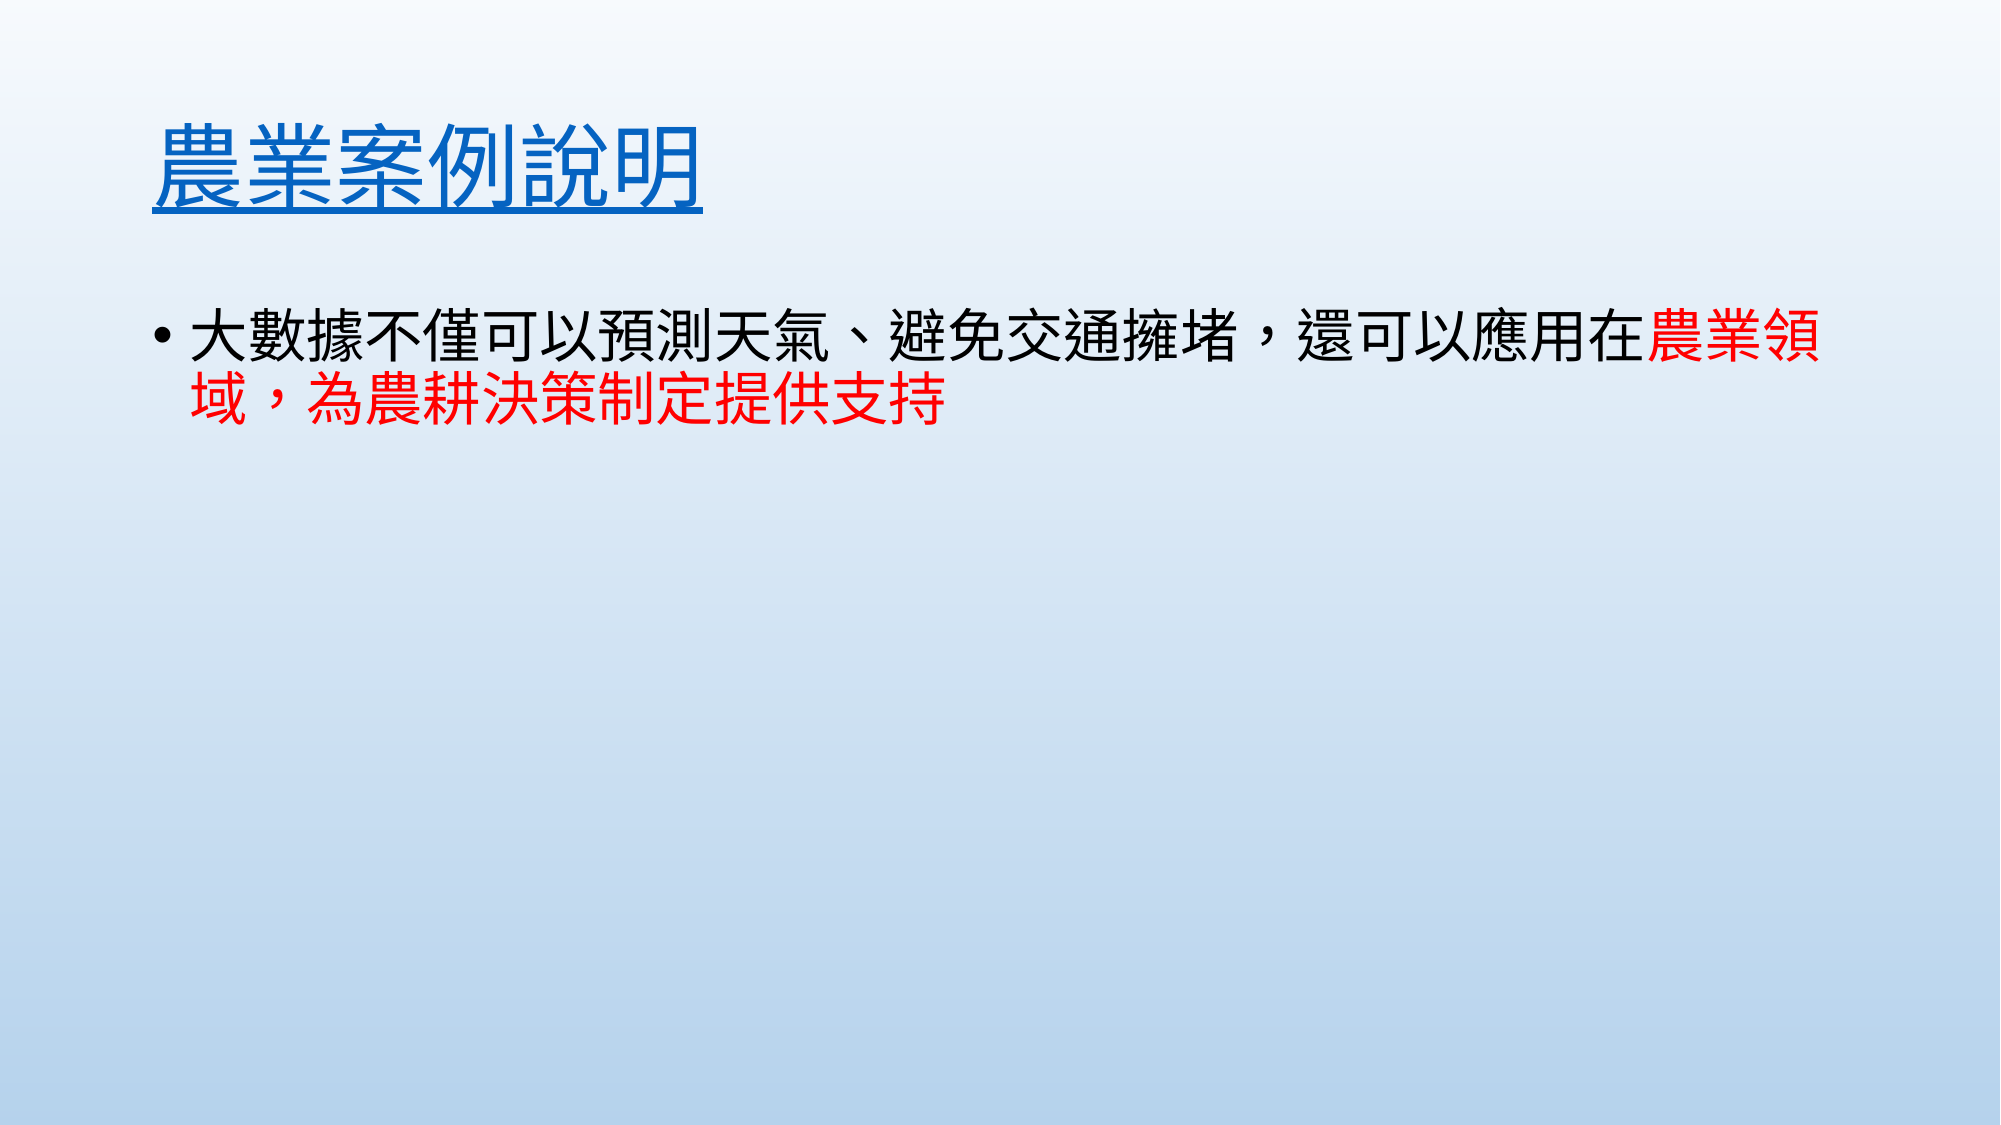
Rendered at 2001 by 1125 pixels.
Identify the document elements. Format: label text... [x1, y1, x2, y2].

title 農業案例說明 [137, 59, 1863, 278]
list 大數據不僅可以預測天氣、避免交通擁堵，還可以應用在農業領域，為農耕決策制定提供支持 [137, 299, 1863, 1014]
